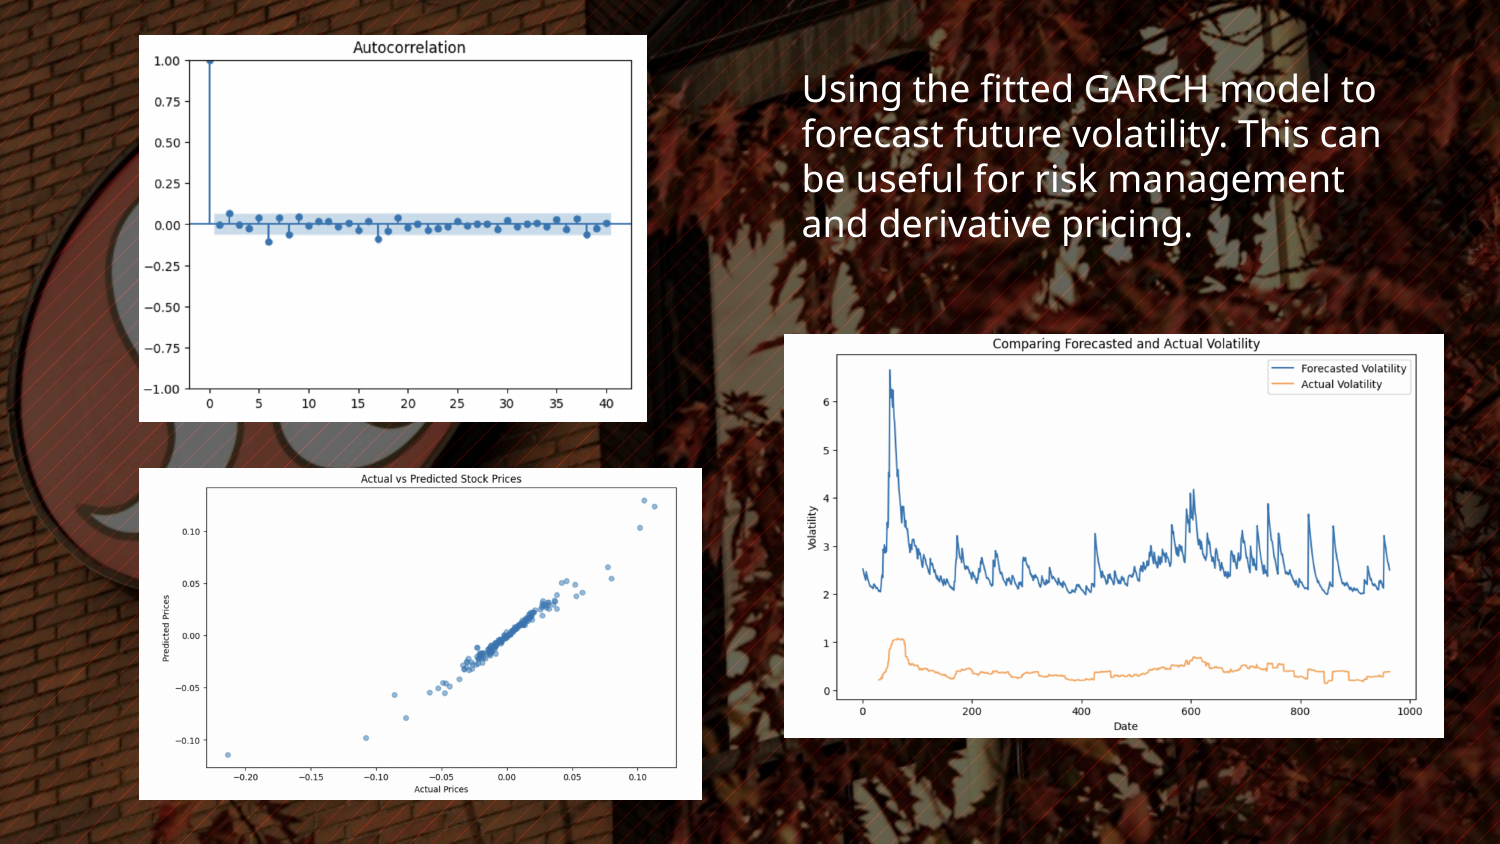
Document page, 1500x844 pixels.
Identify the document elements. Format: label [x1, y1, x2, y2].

picture [784, 333, 1444, 738]
picture [139, 35, 647, 422]
list [0, 0, 1500, 844]
picture [139, 468, 702, 800]
